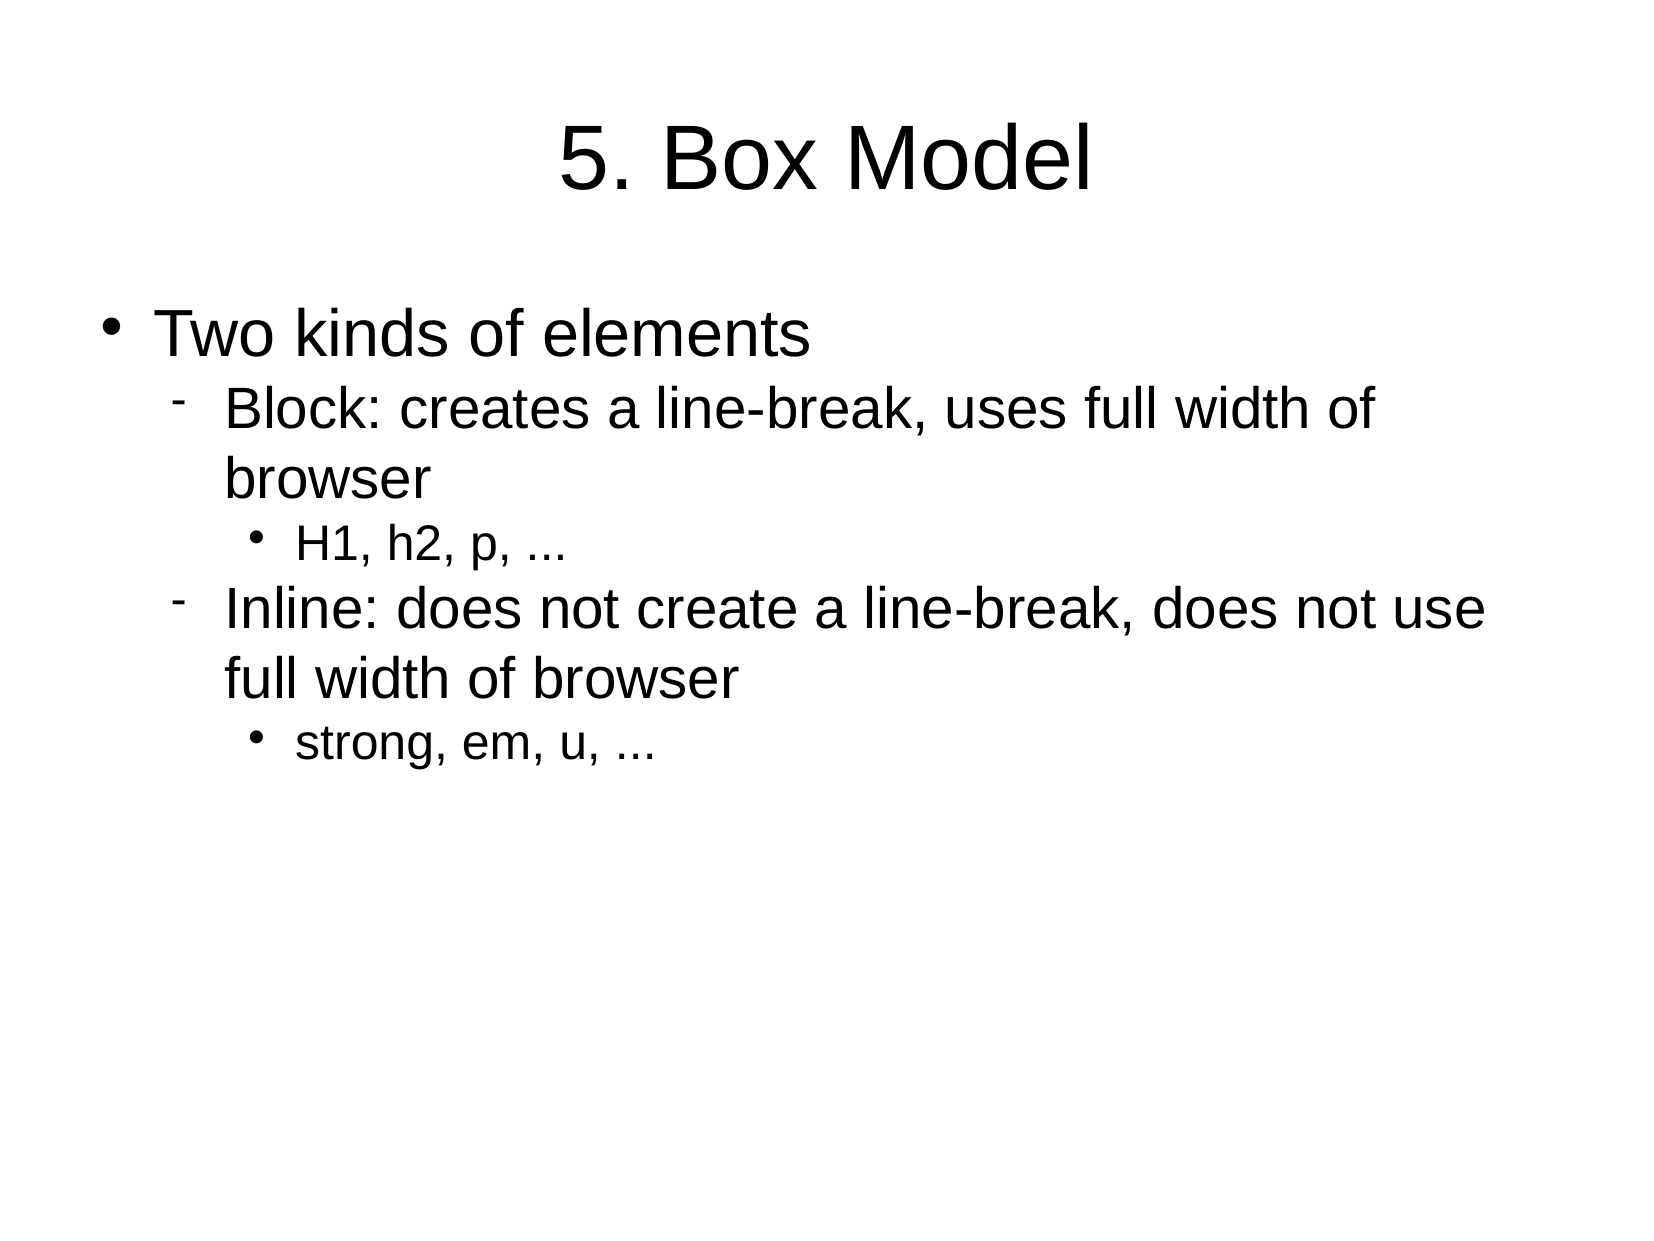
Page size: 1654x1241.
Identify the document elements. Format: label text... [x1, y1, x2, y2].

text_box Two kinds of elements Block: creates a line-break, uses full width of browser H1, h2, p, ... Inline: does not create a line-break, does not use full width of browser strong, em, u, ... [82, 290, 1571, 1010]
text_box 5. Box Model [82, 49, 1571, 257]
